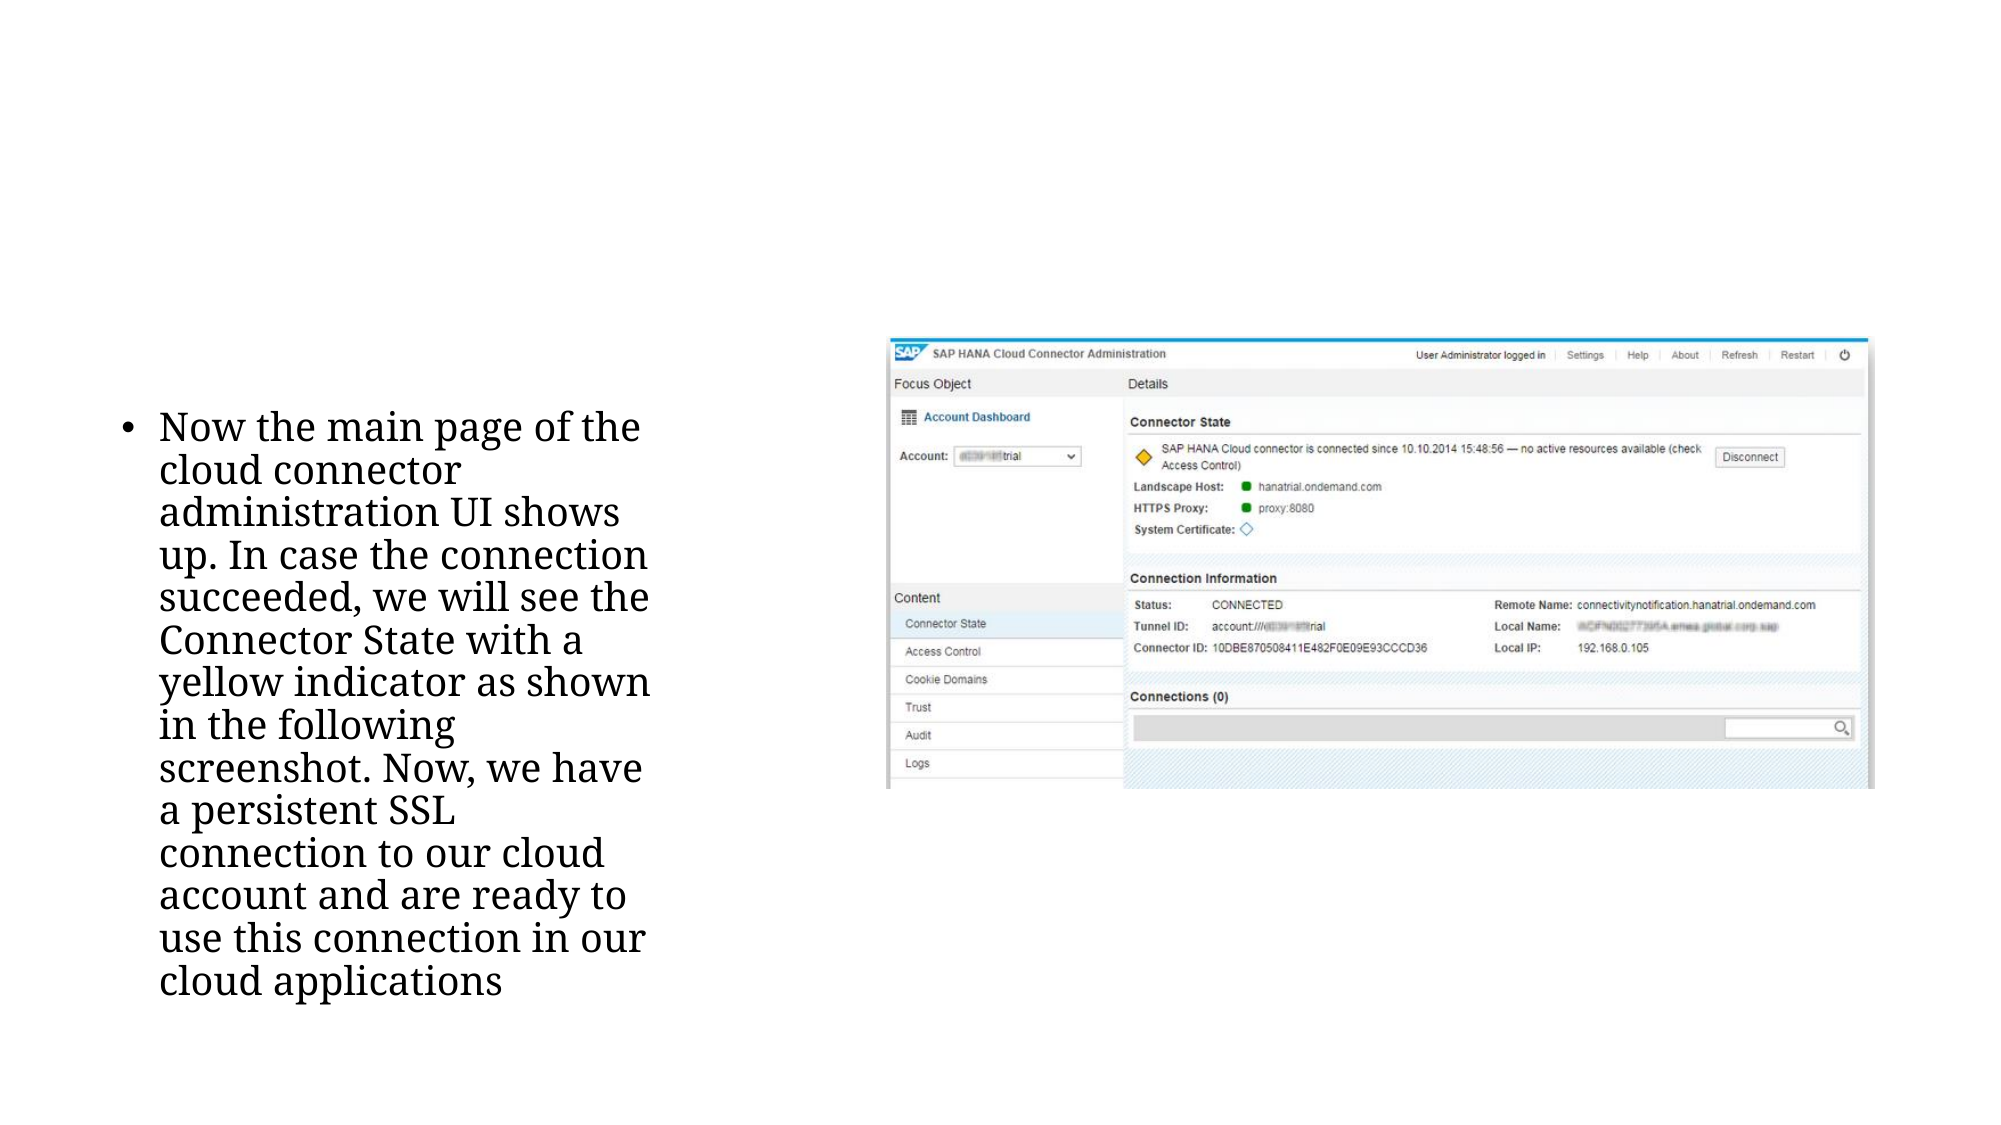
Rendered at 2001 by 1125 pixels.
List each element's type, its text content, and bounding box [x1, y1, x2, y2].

list Now the main page of the cloud connector administration UI shows up. In case the connection succeeded, we will see the Connector State with a yellow indicator as shown in the following screenshot. Now, we have a persistent SSL connection to our cloud account and are ready to use this connection in our cloud applications [106, 399, 682, 1021]
picture [886, 336, 1875, 789]
